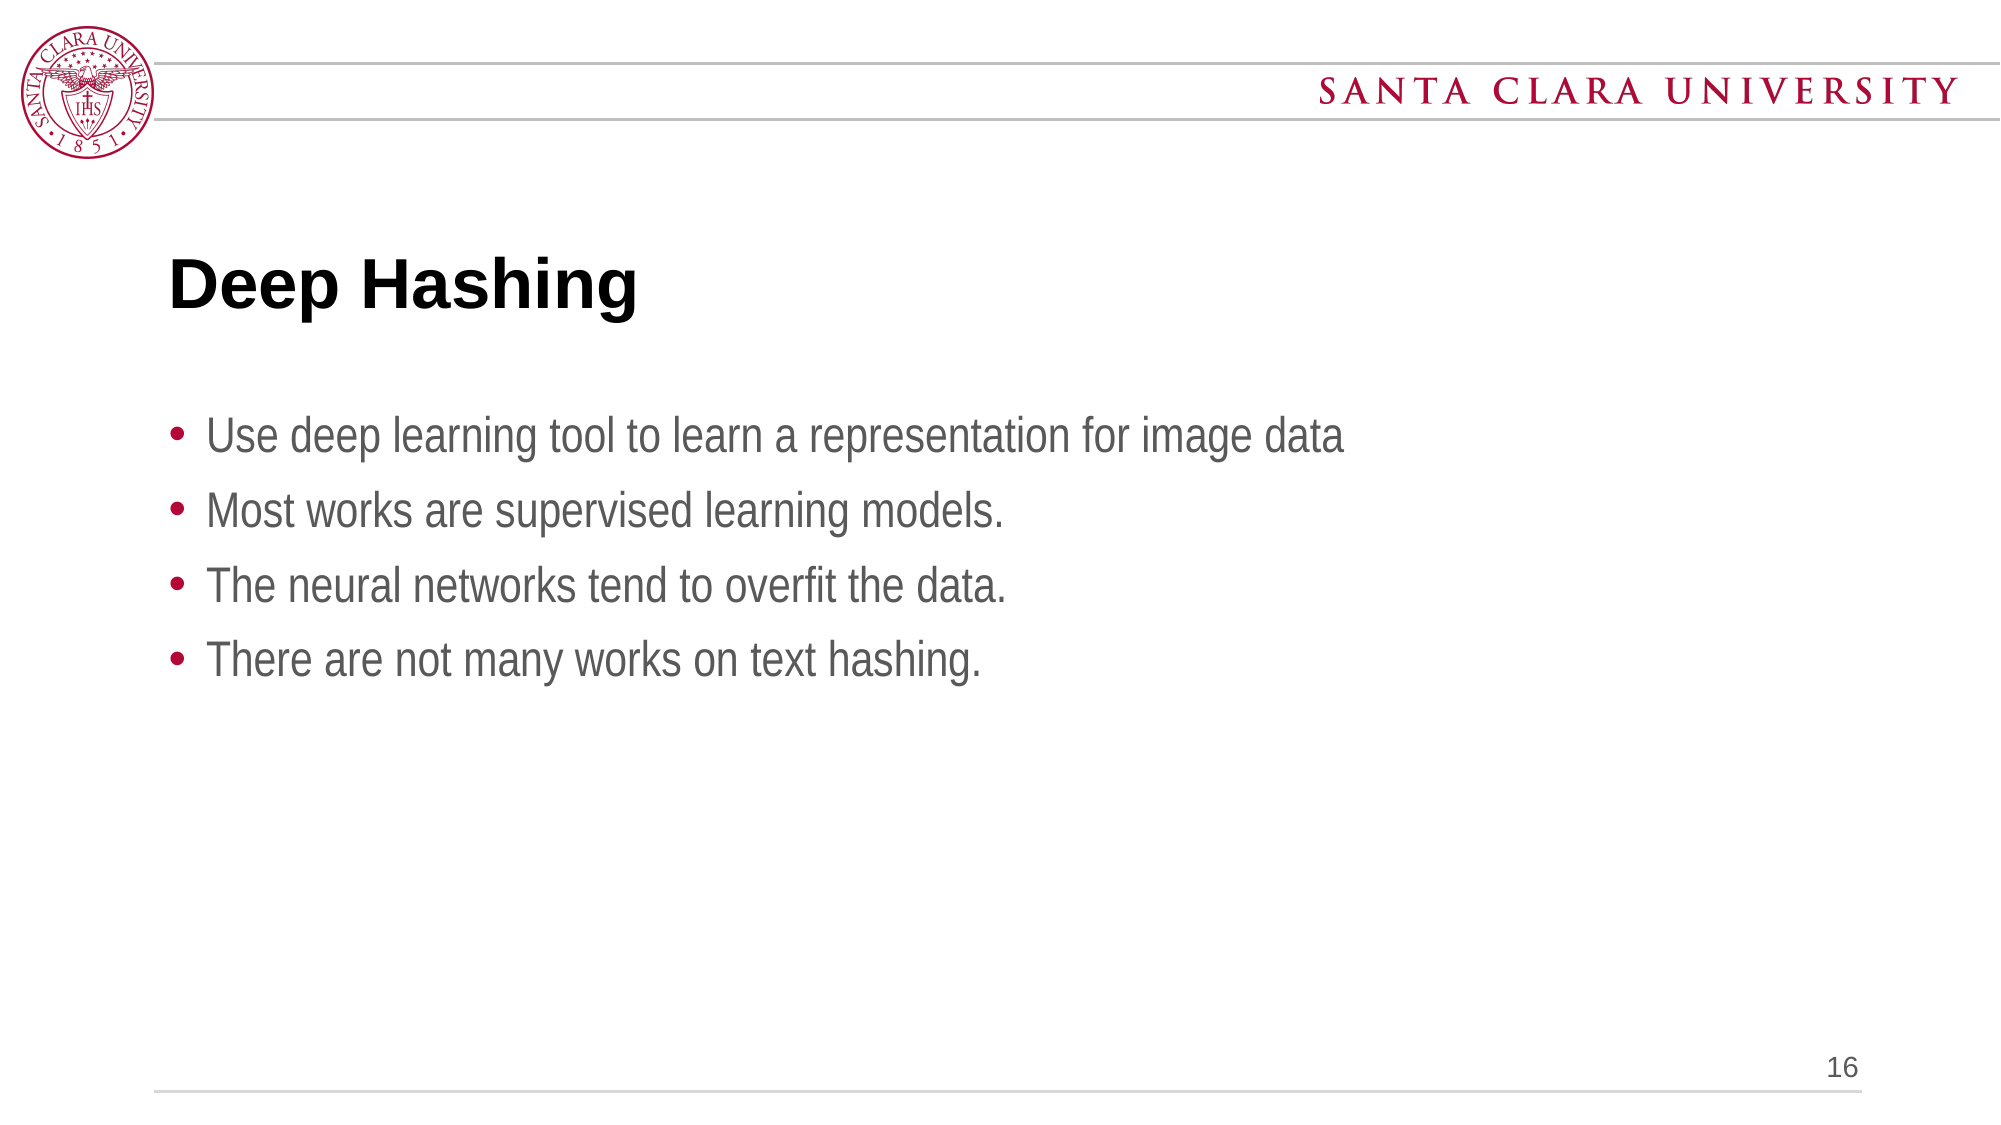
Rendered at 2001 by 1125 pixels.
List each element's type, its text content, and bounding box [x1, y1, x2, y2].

list Use deep learning tool to learn a representation for image data Most works are supervised learning models. The neural networks tend to overfit the data. There are not many works on text hashing. [153, 401, 1863, 1026]
picture [1320, 77, 1958, 104]
list 16 [1238, 1026, 1874, 1092]
title Deep Hashing [153, 191, 1863, 380]
picture [21, 26, 154, 159]
